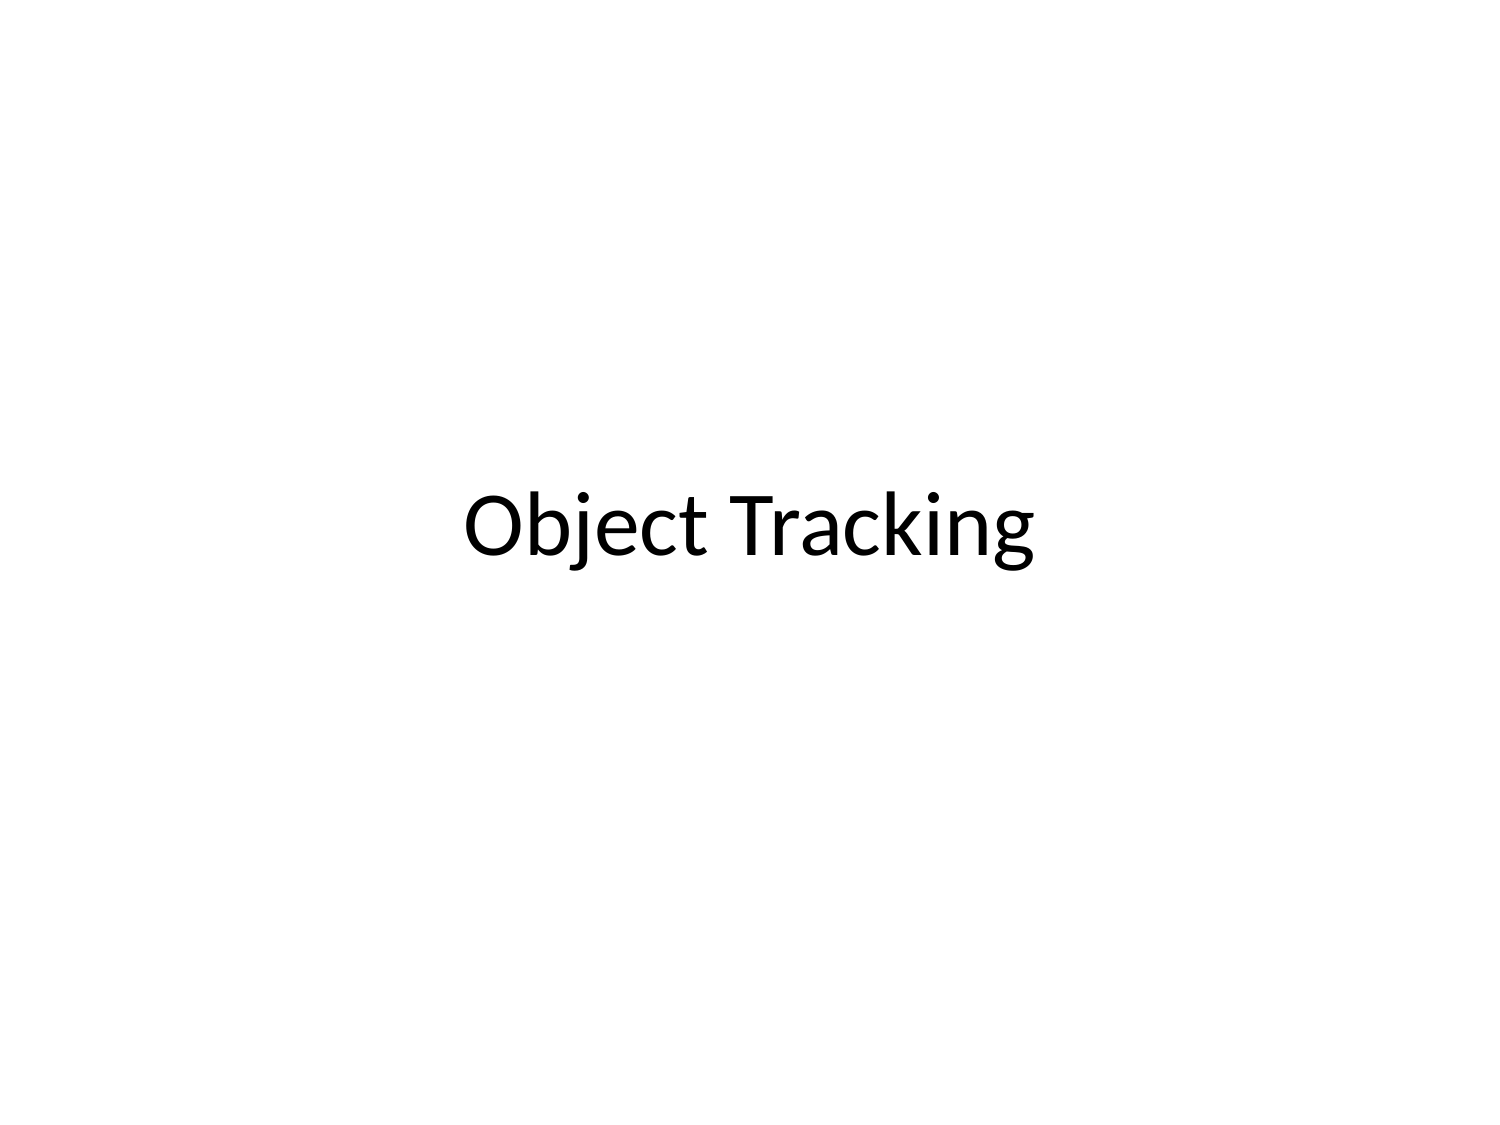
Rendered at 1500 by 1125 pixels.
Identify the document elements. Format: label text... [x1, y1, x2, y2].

title Object Tracking [75, 425, 1425, 613]
